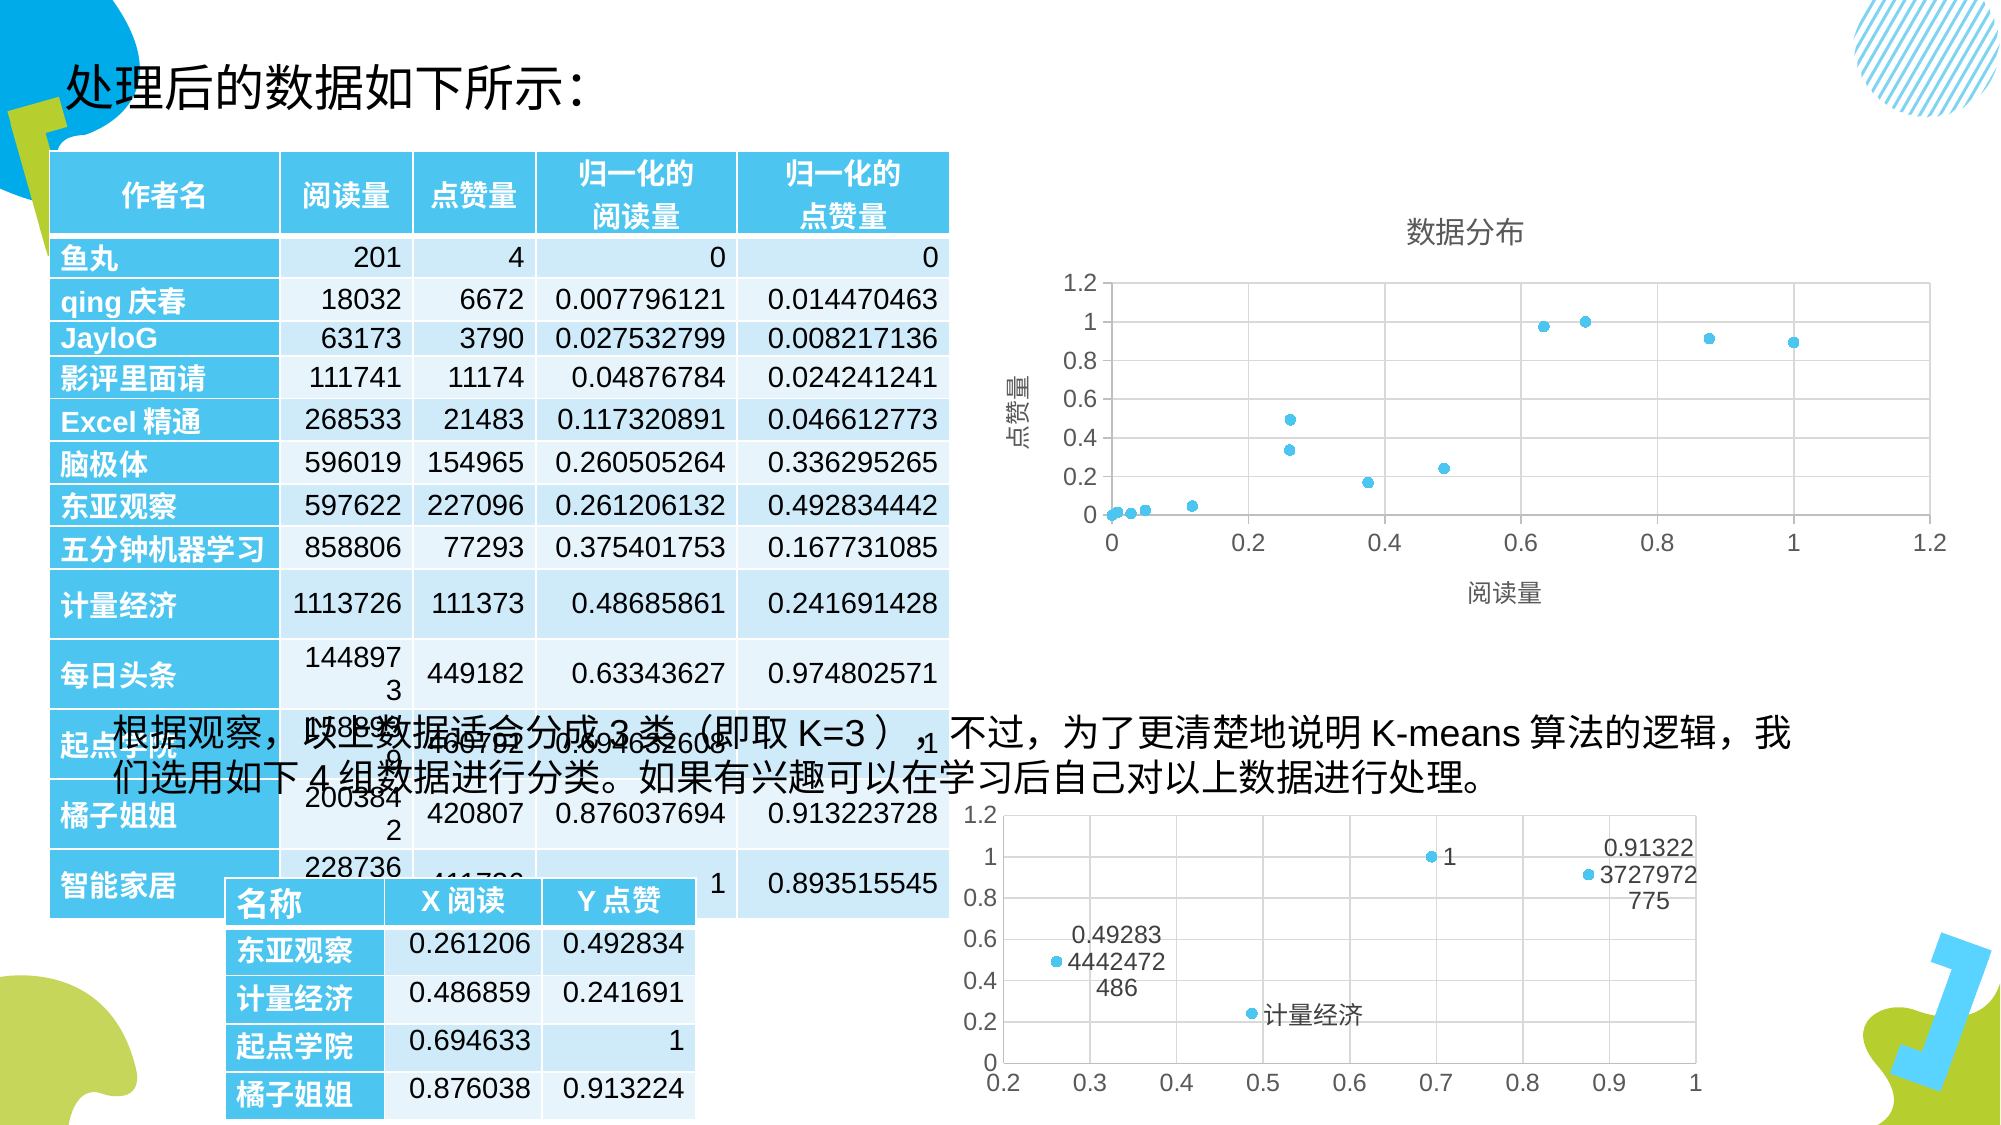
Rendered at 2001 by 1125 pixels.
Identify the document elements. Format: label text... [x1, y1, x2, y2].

table_cell 227096 [414, 485, 535, 525]
table_cell 420807 [414, 807, 535, 848]
table_cell 0.008217136 [738, 322, 949, 355]
table_cell 111373 [414, 570, 535, 638]
table_cell 0.336295265 [738, 442, 949, 483]
table_cell 每日头条 [50, 640, 279, 708]
table_cell 268533 [281, 399, 412, 440]
table_cell Excel精通 [50, 399, 279, 440]
table_cell 0.913223728 [738, 807, 947, 848]
table_header Y点赞 [543, 879, 695, 925]
table_cell 18032 [281, 279, 412, 320]
table_cell 起点学院 [50, 710, 97, 778]
table_header 点赞量 [414, 152, 535, 233]
table_header 阅读量 [281, 152, 412, 233]
table_cell 0.893515545 [738, 850, 947, 918]
table_cell 0.63343627 [537, 640, 736, 701]
table_cell 2287364 [281, 850, 412, 877]
table_header X阅读 [385, 879, 541, 925]
table_cell 0.007796121 [537, 279, 736, 320]
table_cell 智能家居 [50, 850, 279, 918]
table_cell 0.241691428 [738, 570, 949, 638]
table_cell 东亚观察 [226, 930, 384, 975]
table_cell 0.694633 [385, 1025, 541, 1071]
table_cell 1113726 [281, 570, 412, 638]
table_cell 计量经济 [50, 570, 279, 638]
table_cell 1 [537, 850, 736, 918]
table_cell 0.04876784 [537, 357, 736, 398]
table_cell 111741 [281, 357, 412, 398]
table_cell 起点学院 [226, 1025, 384, 1071]
table_cell 0 [738, 239, 949, 277]
table_cell 0.027532799 [537, 322, 736, 355]
chart [963, 183, 1968, 644]
table_cell 0.876037694 [537, 807, 736, 848]
table_cell 0.974802571 [738, 640, 949, 701]
table_cell 1 [543, 1025, 695, 1071]
table_cell 0.876038 [385, 1073, 541, 1119]
table_cell qing庆春 [50, 279, 279, 320]
table_cell 1448973 [281, 640, 412, 701]
table_header 名称 [226, 879, 384, 925]
table_cell 0.48685861 [537, 570, 736, 638]
table_cell 0.024241241 [738, 357, 949, 398]
table_cell 201 [281, 239, 412, 277]
table_cell 0.117320891 [537, 399, 736, 440]
text_box 处理后的数据如下所示： [49, 49, 1749, 124]
table_cell 0.492834 [543, 930, 695, 975]
table_cell 五分钟机器学习 [50, 527, 279, 568]
table_cell 21483 [414, 399, 535, 440]
table_cell 63173 [281, 322, 412, 355]
table_cell 0.375401753 [537, 527, 736, 568]
table_header 归一化的 点赞量 [738, 152, 949, 233]
table_cell 0.261206 [385, 930, 541, 975]
table_cell 鱼丸 [50, 239, 279, 277]
table_cell 4 [414, 239, 535, 277]
table_cell 0.260505264 [537, 442, 736, 483]
table_cell 11174 [414, 357, 535, 398]
table_header 作者名 [50, 152, 279, 233]
table_cell 858806 [281, 527, 412, 568]
table_cell JayloG [50, 322, 279, 355]
table_cell 596019 [281, 442, 412, 483]
table_header 归一化的 阅读量 [537, 152, 736, 233]
table_cell 411726 [414, 850, 535, 877]
table_cell 0.492834442 [738, 485, 949, 525]
table_cell 计量经济 [226, 976, 384, 1023]
table_cell 3790 [414, 322, 535, 355]
table_cell 脑极体 [50, 442, 279, 483]
table_cell 0.014470463 [738, 279, 949, 320]
table_cell 0.167731085 [738, 527, 949, 568]
table_cell 0.486859 [385, 976, 541, 1023]
table_cell 影评里面请 [50, 357, 279, 398]
table_cell 0.913224 [543, 1073, 695, 1119]
table_cell 橘子姐姐 [226, 1073, 384, 1119]
table_cell 0.241691 [543, 976, 695, 1023]
text_box 根据观察，以上数据适合分成3类（即取K=3），不过，为了更清楚地说明K-means算法的逻辑，我们选用如下4组数据进行分类。如果有兴趣可以在学习后自己对以上数据进行处理。 [97, 701, 1830, 807]
table_cell 77293 [414, 527, 535, 568]
table_cell 东亚观察 [50, 485, 279, 525]
table_cell 597622 [281, 485, 412, 525]
table_cell 0 [537, 239, 736, 277]
table_cell 橘子姐姐 [50, 780, 279, 848]
table_cell 0.046612773 [738, 399, 949, 440]
table_cell 449182 [414, 640, 535, 701]
table_cell 6672 [414, 279, 535, 320]
table_cell 2003842 [281, 807, 412, 848]
table_cell 154965 [414, 442, 535, 483]
chart [947, 796, 1719, 1102]
table_cell 0.261206132 [537, 485, 736, 525]
